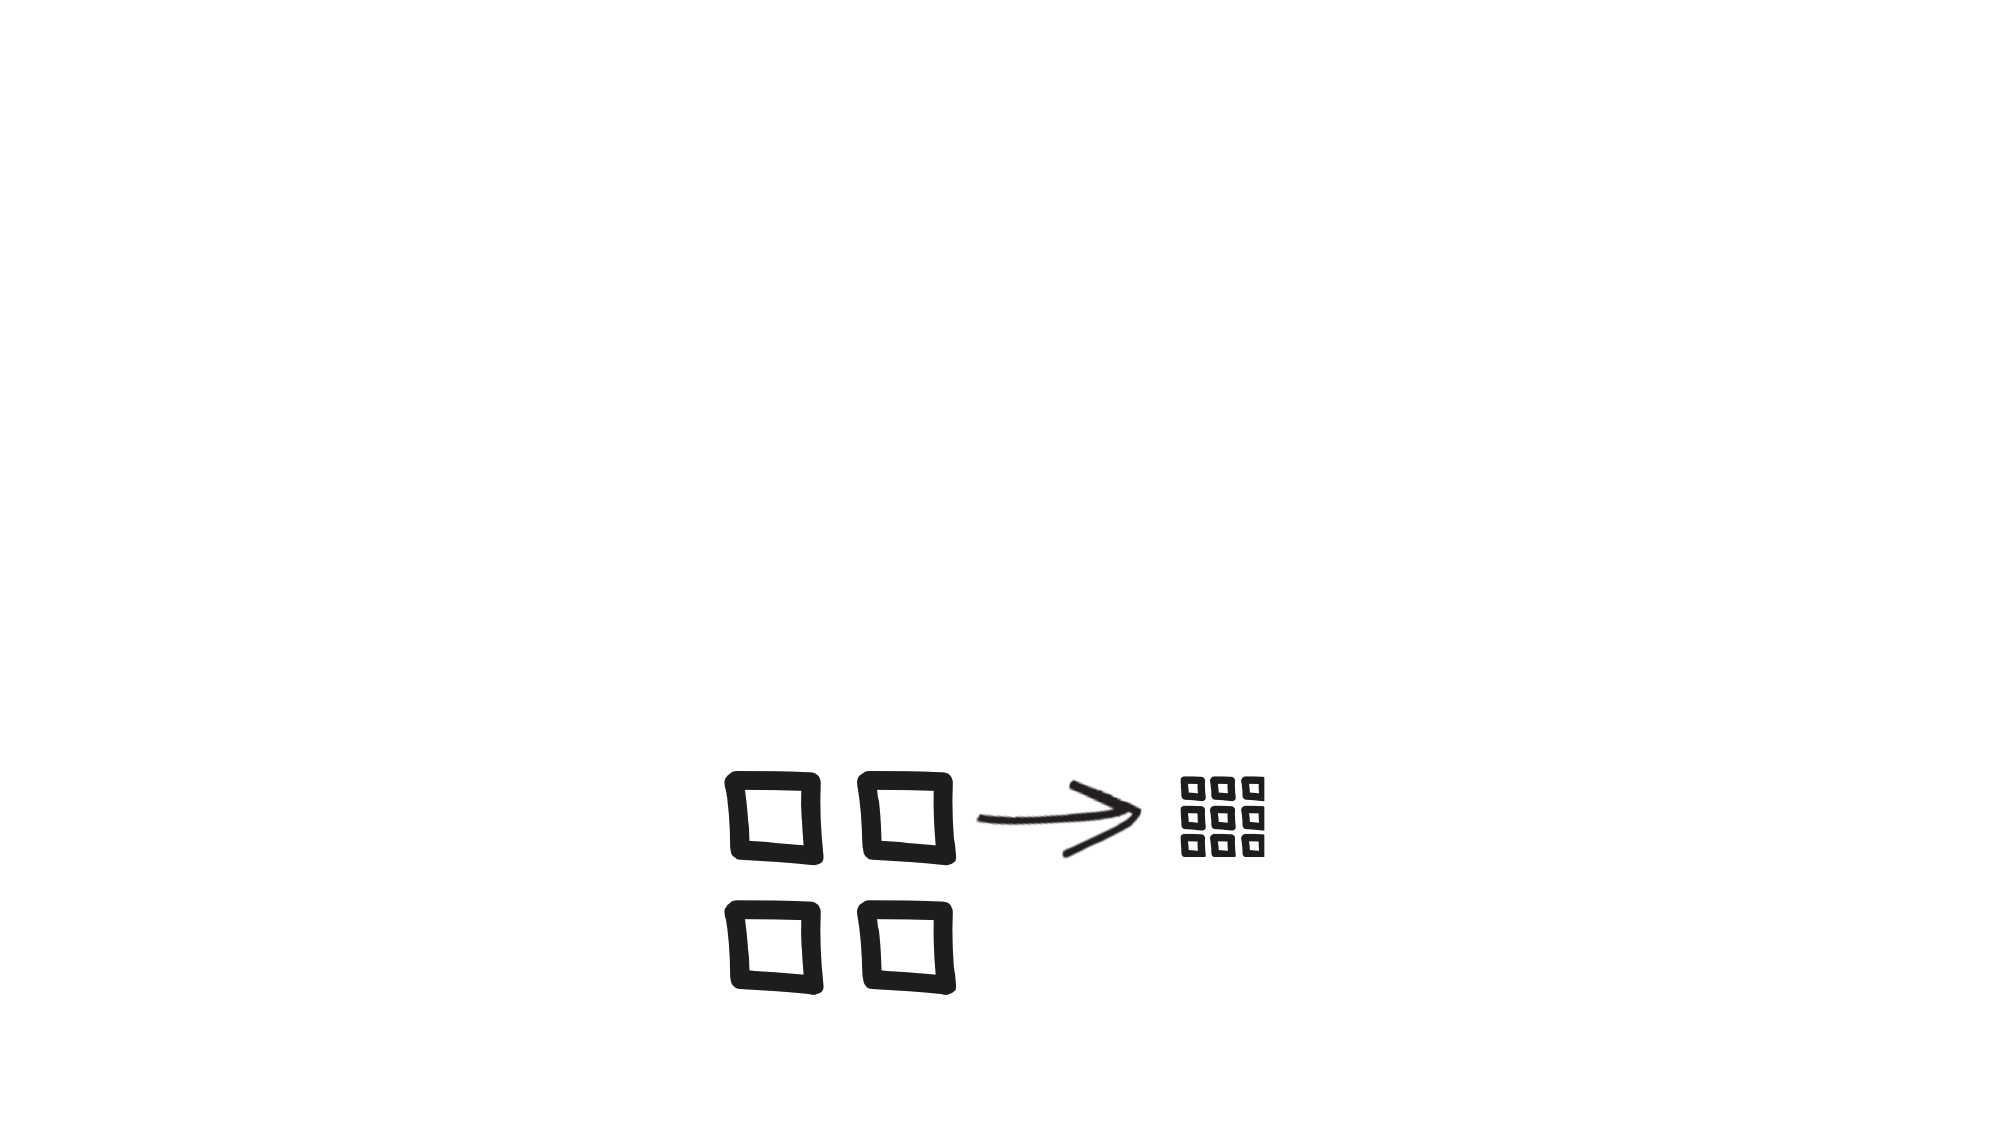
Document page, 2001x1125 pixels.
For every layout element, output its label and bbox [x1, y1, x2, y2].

picture [1011, 720, 1108, 913]
picture [703, 746, 977, 1019]
picture [1180, 776, 1265, 857]
